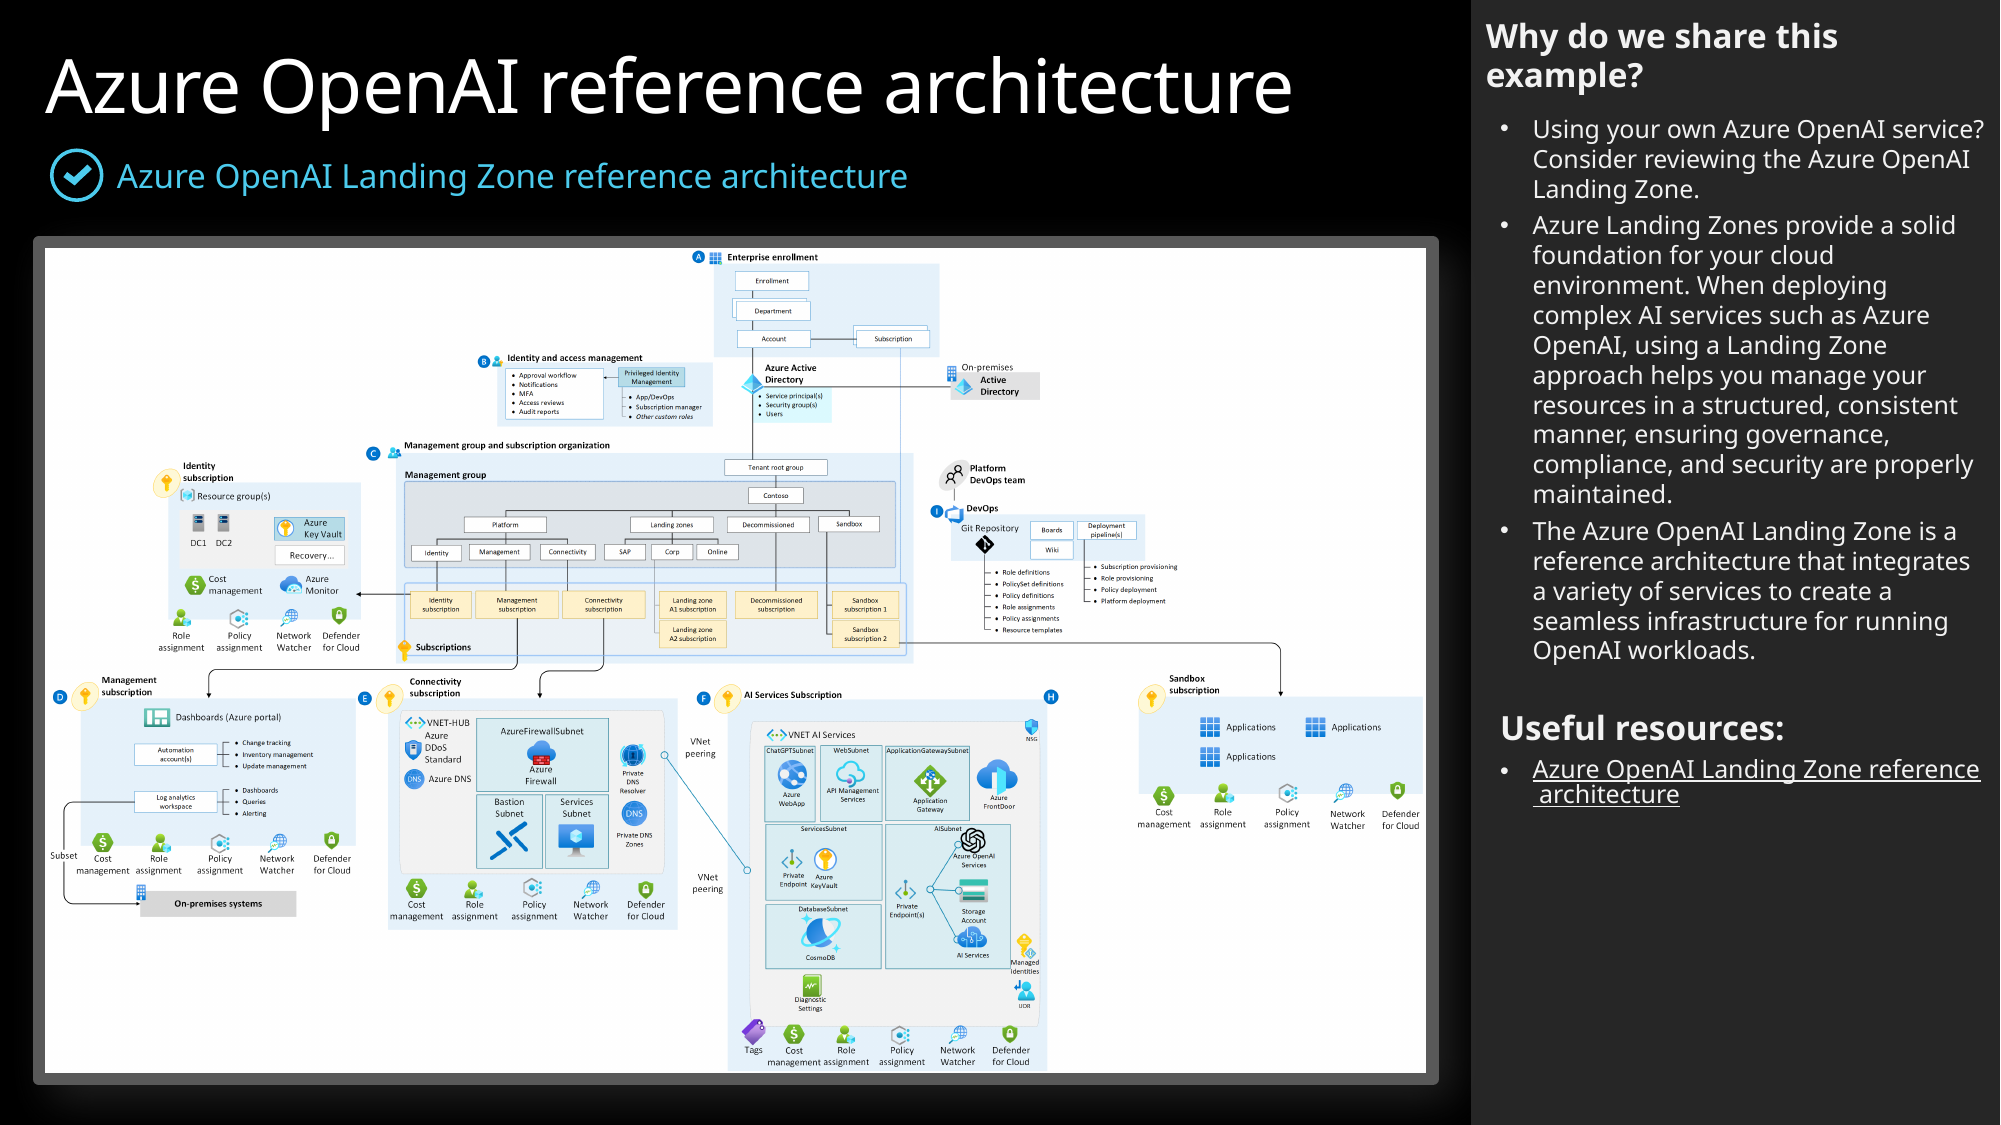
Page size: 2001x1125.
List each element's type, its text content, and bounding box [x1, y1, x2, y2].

table_cell Europe [1471, 258, 1479, 767]
list Azure OpenAI Landing Zone reference architecture [116, 155, 1427, 196]
list Azure OpenAI reference architecture [45, 38, 1427, 130]
list Why do we share this example? Using your own Azure OpenAI service? Consider reviewing the Azure OpenAI Landing Zone. Azure Landing Zones provide a solid foundation for your cloud environment. When deploying complex AI services such as Azure OpenAI, using a Landing Zone approach helps you manage your resources in a structured, consistent manner, ensuring governance, compliance, and security are properly maintained. The Azure OpenAI Landing Zone is a reference architecture that integrates a variety of services to create a seamless infrastructure for running OpenAI workloads. Useful resources: Azure OpenAI Landing Zone reference architecture [1471, 0, 2000, 767]
picture [45, 248, 1427, 1074]
